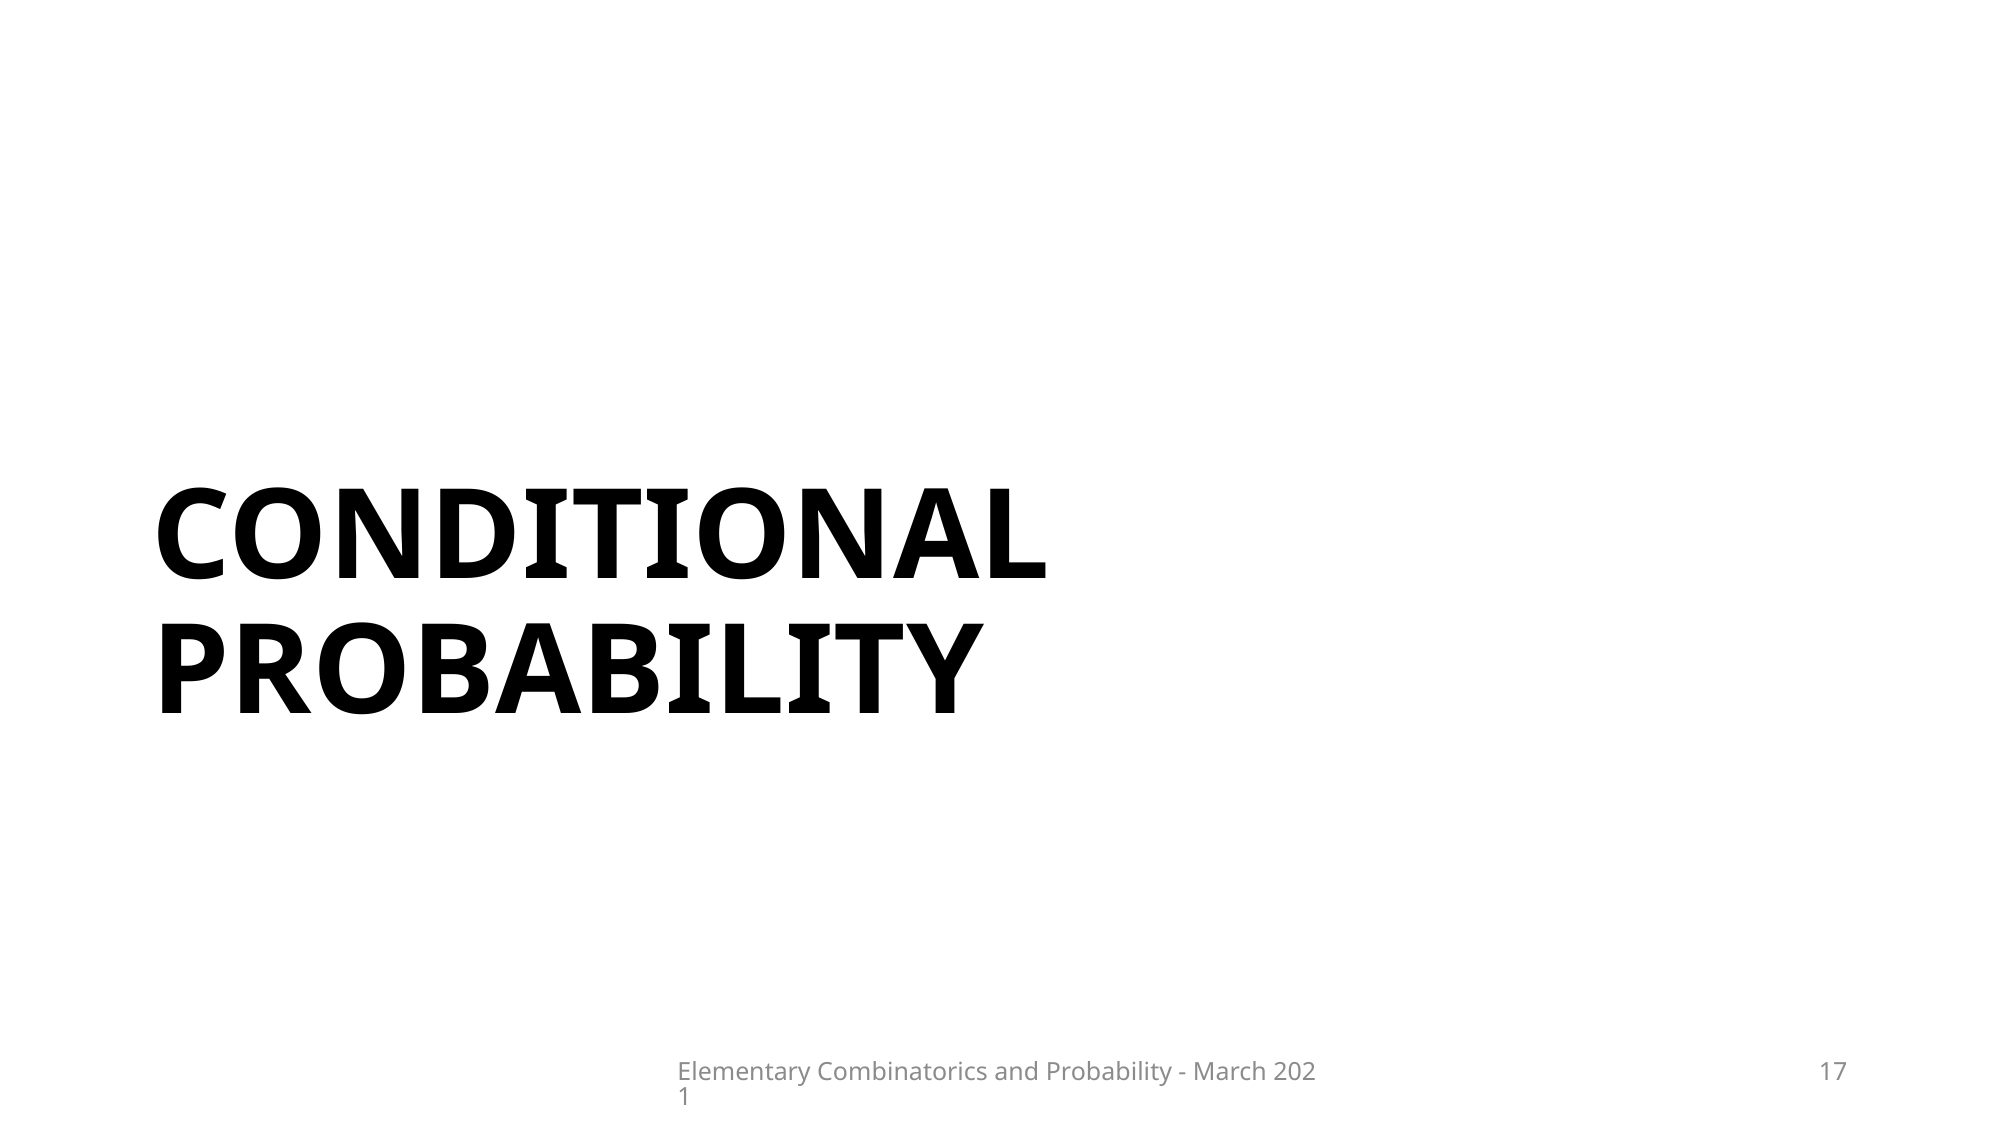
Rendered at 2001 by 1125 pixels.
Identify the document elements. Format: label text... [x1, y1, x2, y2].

title Conditional probability [136, 280, 1862, 749]
slide_number 17 [1412, 1042, 1863, 1103]
footer Elementary Combinatorics and Probability - March 2021 [662, 1042, 1338, 1103]
